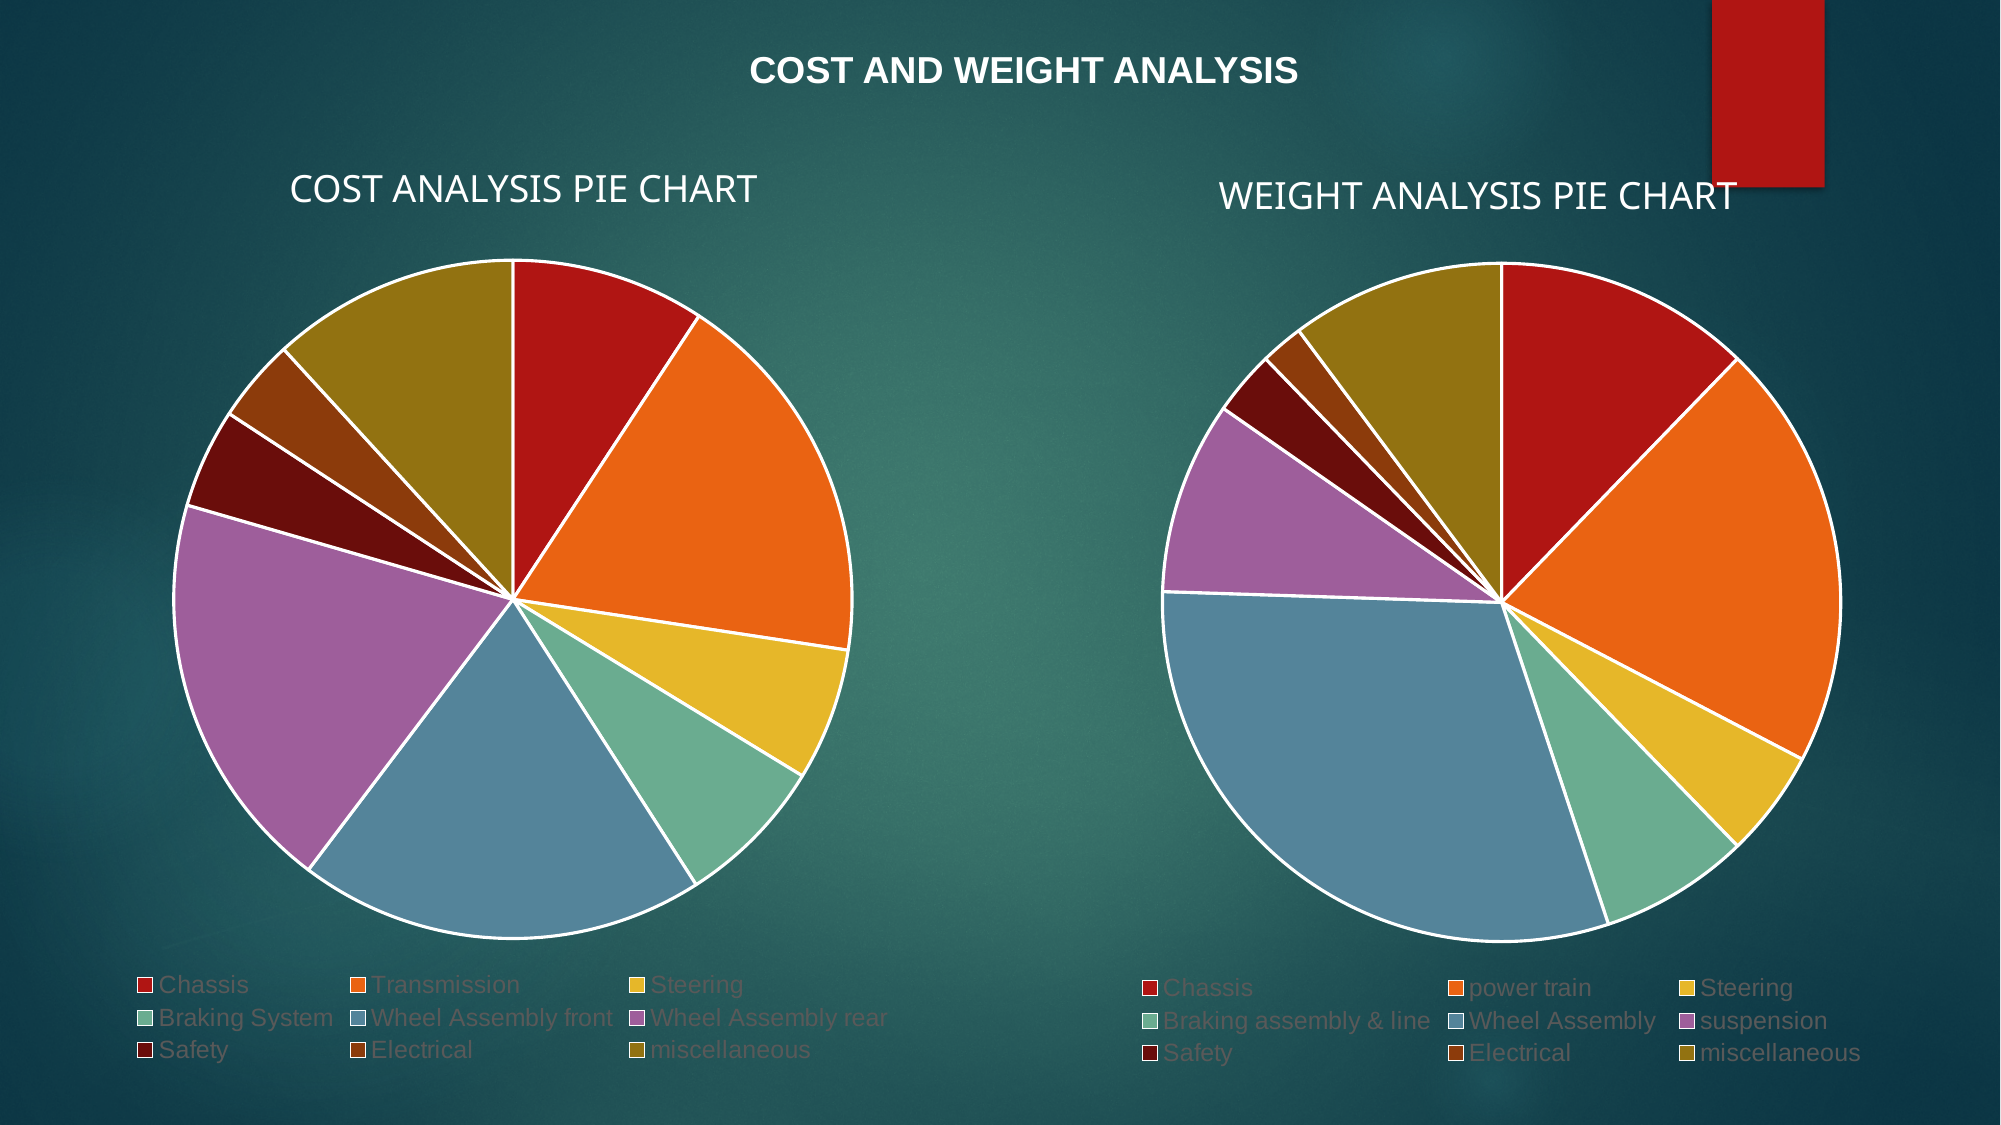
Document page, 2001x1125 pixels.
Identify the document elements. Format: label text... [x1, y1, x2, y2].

picture [0, 0, 2001, 1125]
text_box WEIGHT ANALYSIS PIE CHART [1203, 164, 1775, 225]
text_box COST ANALYSIS PIE CHART [274, 157, 792, 218]
text_box COST AND WEIGHT ANALYSIS [731, 38, 1318, 99]
chart [25, 243, 1001, 1070]
chart [1029, 246, 1974, 1073]
